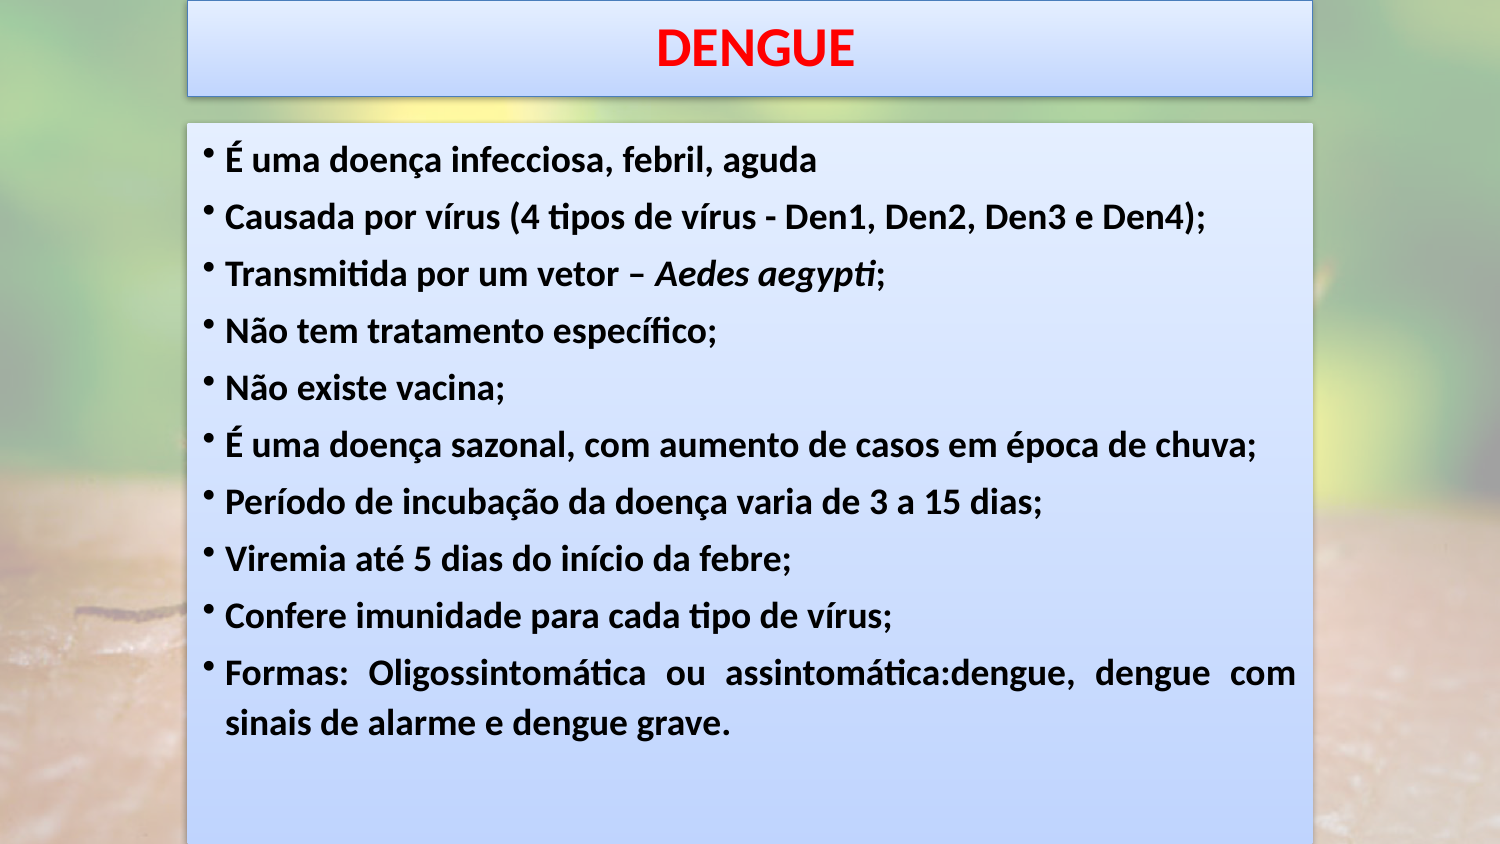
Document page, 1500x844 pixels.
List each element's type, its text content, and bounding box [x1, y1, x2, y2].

text_box DENGUE [187, 0, 1313, 97]
list É uma doença infecciosa, febril, aguda Causada por vírus (4 tipos de vírus - Den1, Den2, Den3 e Den4); Transmitida por um vetor – Aedes aegypti; Não tem tratamento específico; Não existe vacina; É uma doença sazonal, com aumento de casos em época de chuva; Período de incubação da doença varia de 3 a 15 dias; Viremia até 5 dias do início da febre; Confere imunidade para cada tipo de vírus; Formas: Oligossintomática ou assintomática:dengue, dengue com sinais de alarme e dengue grave. [187, 122, 1313, 844]
